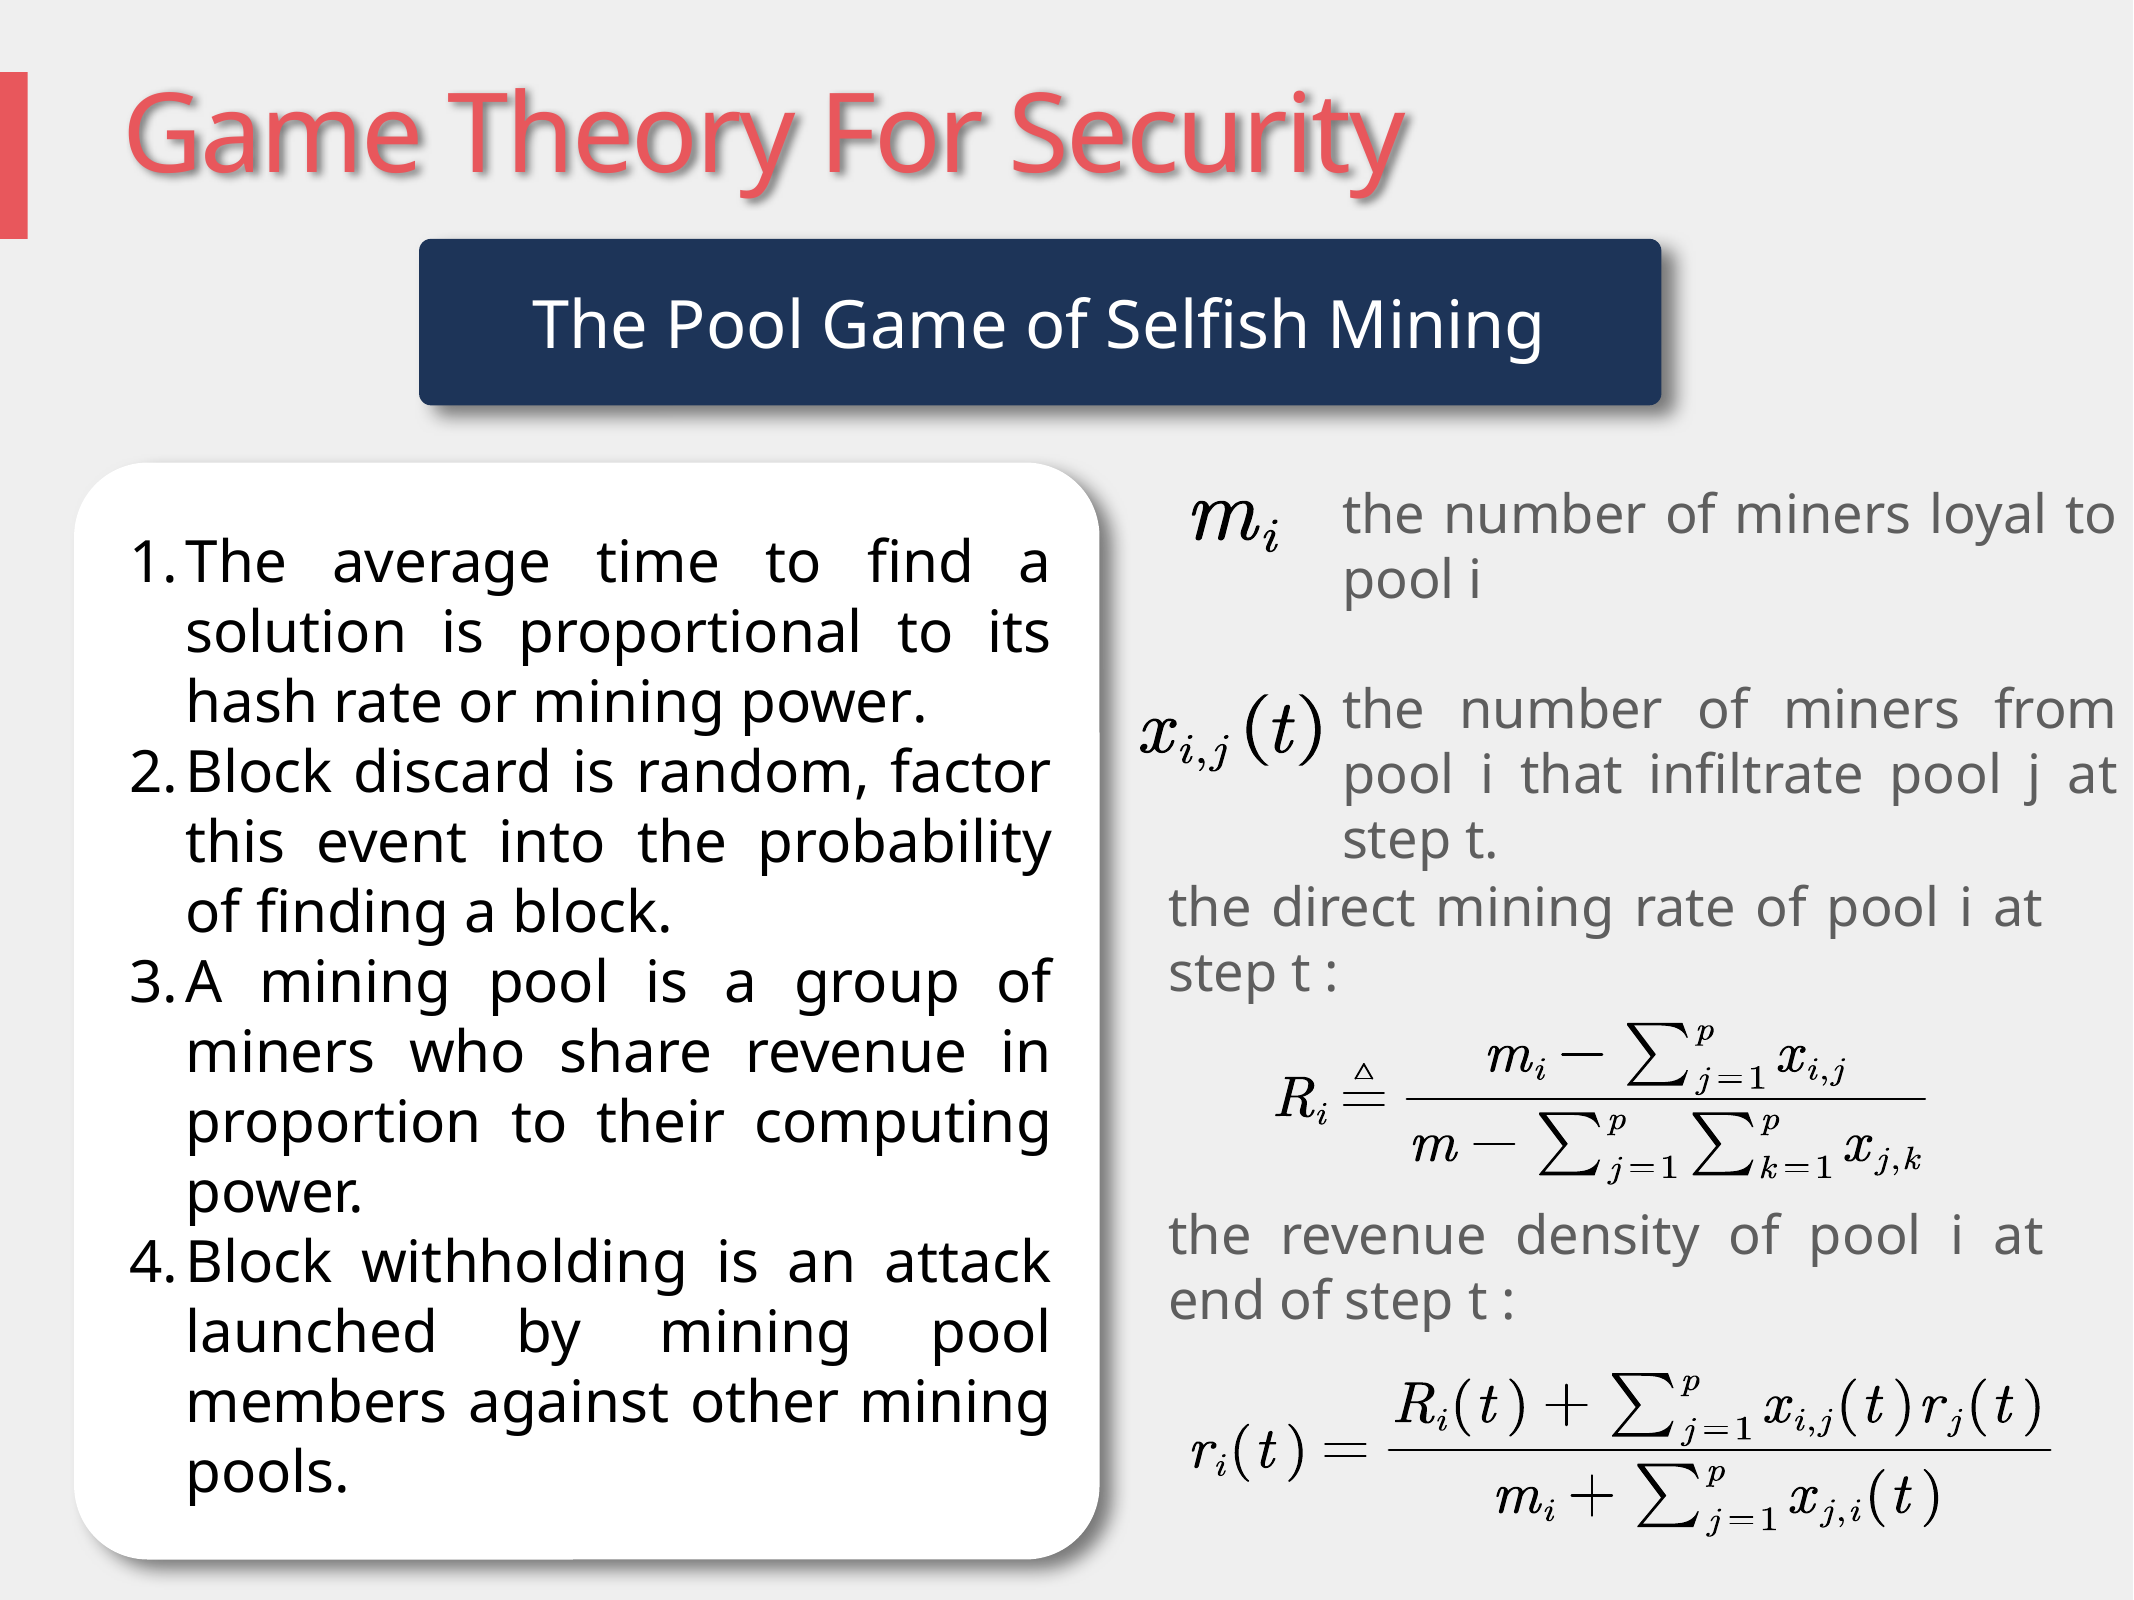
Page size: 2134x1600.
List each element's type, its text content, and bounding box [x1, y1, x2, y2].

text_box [1139, 682, 1328, 785]
title Game Theory For Security [114, 78, 2020, 247]
text_box The Pool Game of Selfish Mining [419, 238, 1662, 406]
text_box Objective • To ensure all participants are motivated to maintain and secure the network. • Incentives are crucial for the healthy operation and security of the blockchain. [74, 462, 1100, 1560]
text_box the revenue density of pool i at end of step t : [1153, 1192, 2060, 1338]
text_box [1191, 1360, 2064, 1546]
text_box the direct mining rate of pool i at step t : [1153, 864, 2060, 1010]
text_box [1191, 462, 1286, 575]
text_box [0, 72, 28, 239]
text_box The average time to find a solution is proportional to its hash rate or mining power. Block discard is random, factor this event into the probability of finding a block. A mining pool is a group of miners who share revenue in proportion to their computing power. Block withholding is an attack launched by mining pool members against other mining pools. [114, 516, 1067, 1512]
text_box the number of miners loyal to pool i the number of miners from pool i that infiltrate pool j at step t. [1327, 472, 2134, 877]
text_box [1274, 1010, 1938, 1193]
